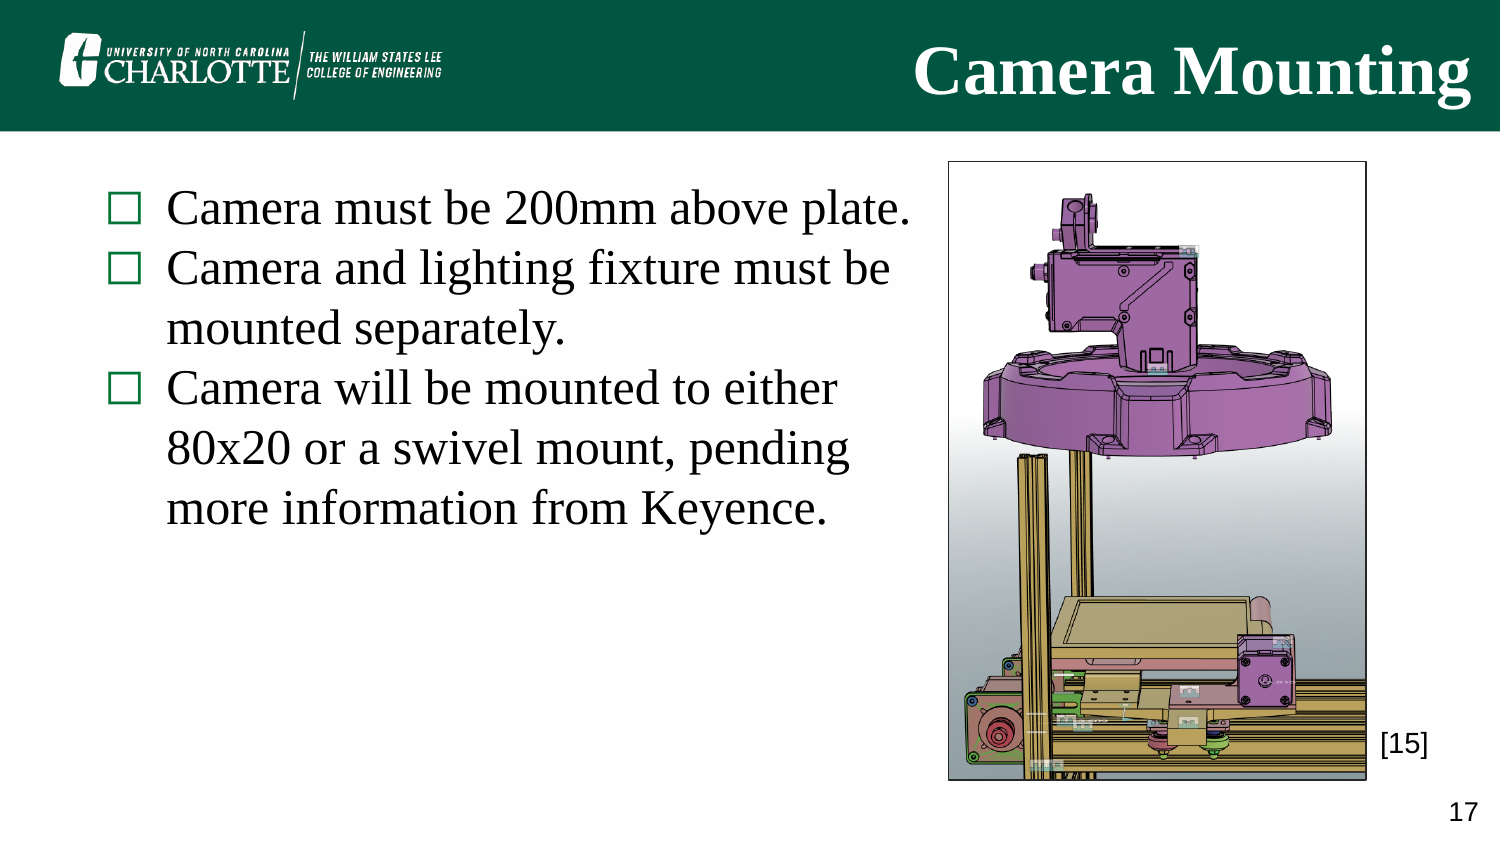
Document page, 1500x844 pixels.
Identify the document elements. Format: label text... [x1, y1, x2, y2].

title Camera Mounting [86, 9, 1487, 122]
text_box Camera must be 200mm above plate. Camera and lighting fixture must be mounted separately. Camera will be mounted to either 80x20 or a swivel mount, pending more information from Keyence. [76, 159, 959, 685]
slide_number ‹#› [1403, 779, 1494, 844]
picture [0, 0, 1500, 844]
text_box [15] [1371, 709, 1455, 774]
